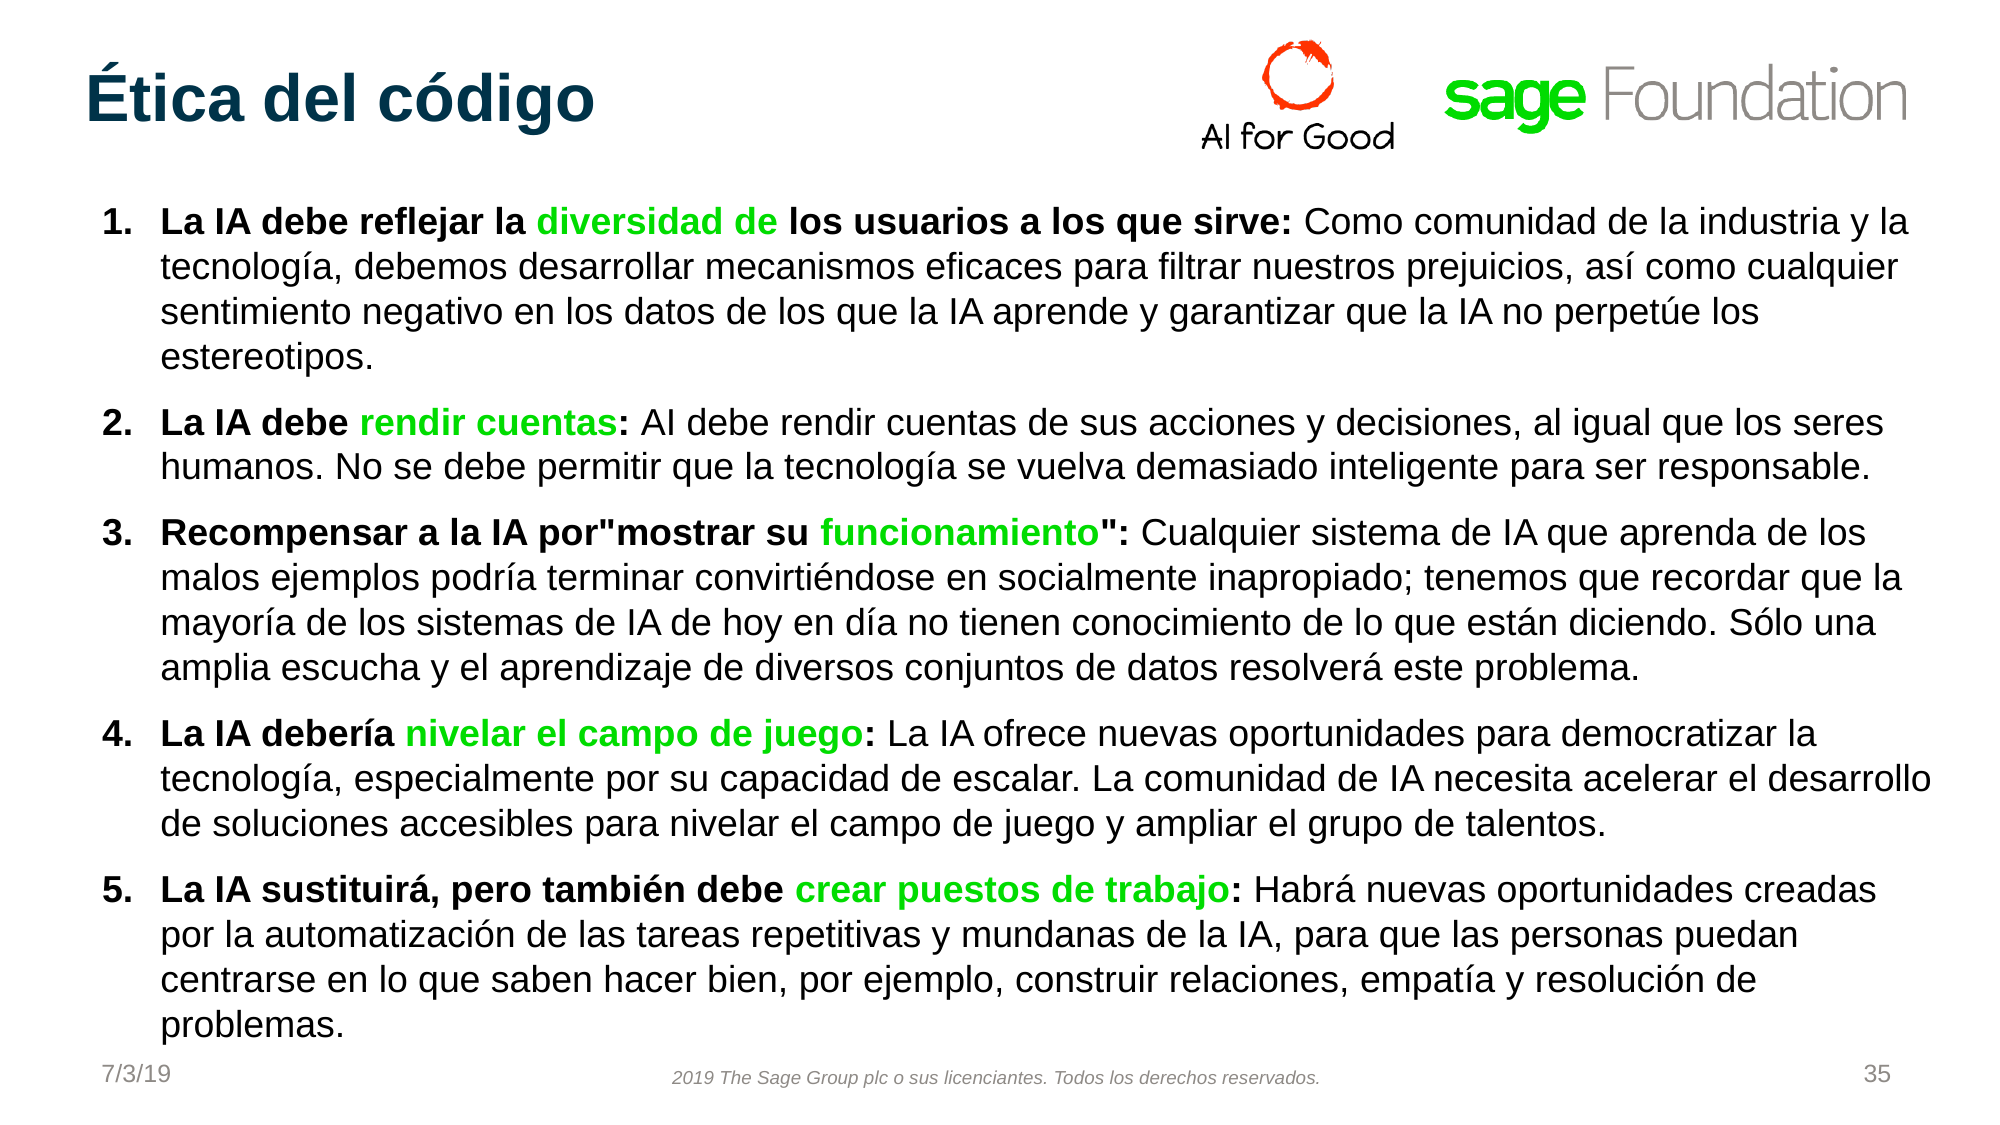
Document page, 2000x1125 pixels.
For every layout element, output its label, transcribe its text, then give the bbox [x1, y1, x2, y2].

picture [1200, 30, 1395, 160]
slide_number 35 [1456, 1042, 1907, 1103]
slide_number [86, 1042, 537, 1103]
list La IA debe reflejar la diversidad de los usuarios a los que sirve: Como comunidad de la industria y la tecnología, debemos desarrollar mecanismos eficaces para filtrar nuestros prejuicios, así como cualquier sentimiento negativo en los datos de los que la IA aprende y garantizar que la IA no perpetúe los estereotipos. La IA debe rendir cuentas: AI debe rendir cuentas de sus acciones y decisiones, al igual que los seres humanos. No se debe permitir que la tecnología se vuelva demasiado inteligente para ser responsable. Recompensar a la IA por"mostrar su funcionamiento": Cualquier sistema de IA que aprenda de los malos ejemplos podría terminar convirtiéndose en socialmente inapropiado; tenemos que recordar que la mayoría de los sistemas de IA de hoy en día no tienen conocimiento de lo que están diciendo. Sólo una amplia escucha y el aprendizaje de diversos conjuntos de datos resolverá este problema. La IA debería nivelar el campo de juego: La IA ofrece nuevas oportunidades para democratizar la tecnología, especialmente por su capacidad de escalar. La comunidad de IA necesita acelerar el desarrollo de soluciones accesibles para nivelar el campo de juego y ampliar el grupo de talentos. La IA sustituirá, pero también debe crear puestos de trabajo: Habrá nuevas oportunidades creadas por la automatización de las tareas repetitivas y mundanas de la IA, para que las personas puedan centrarse en lo que saben hacer bien, por ejemplo, construir relaciones, empatía y resolución de problemas. [85, 189, 1940, 1020]
picture [1444, 63, 1906, 134]
title Ética del código [85, 54, 1195, 153]
